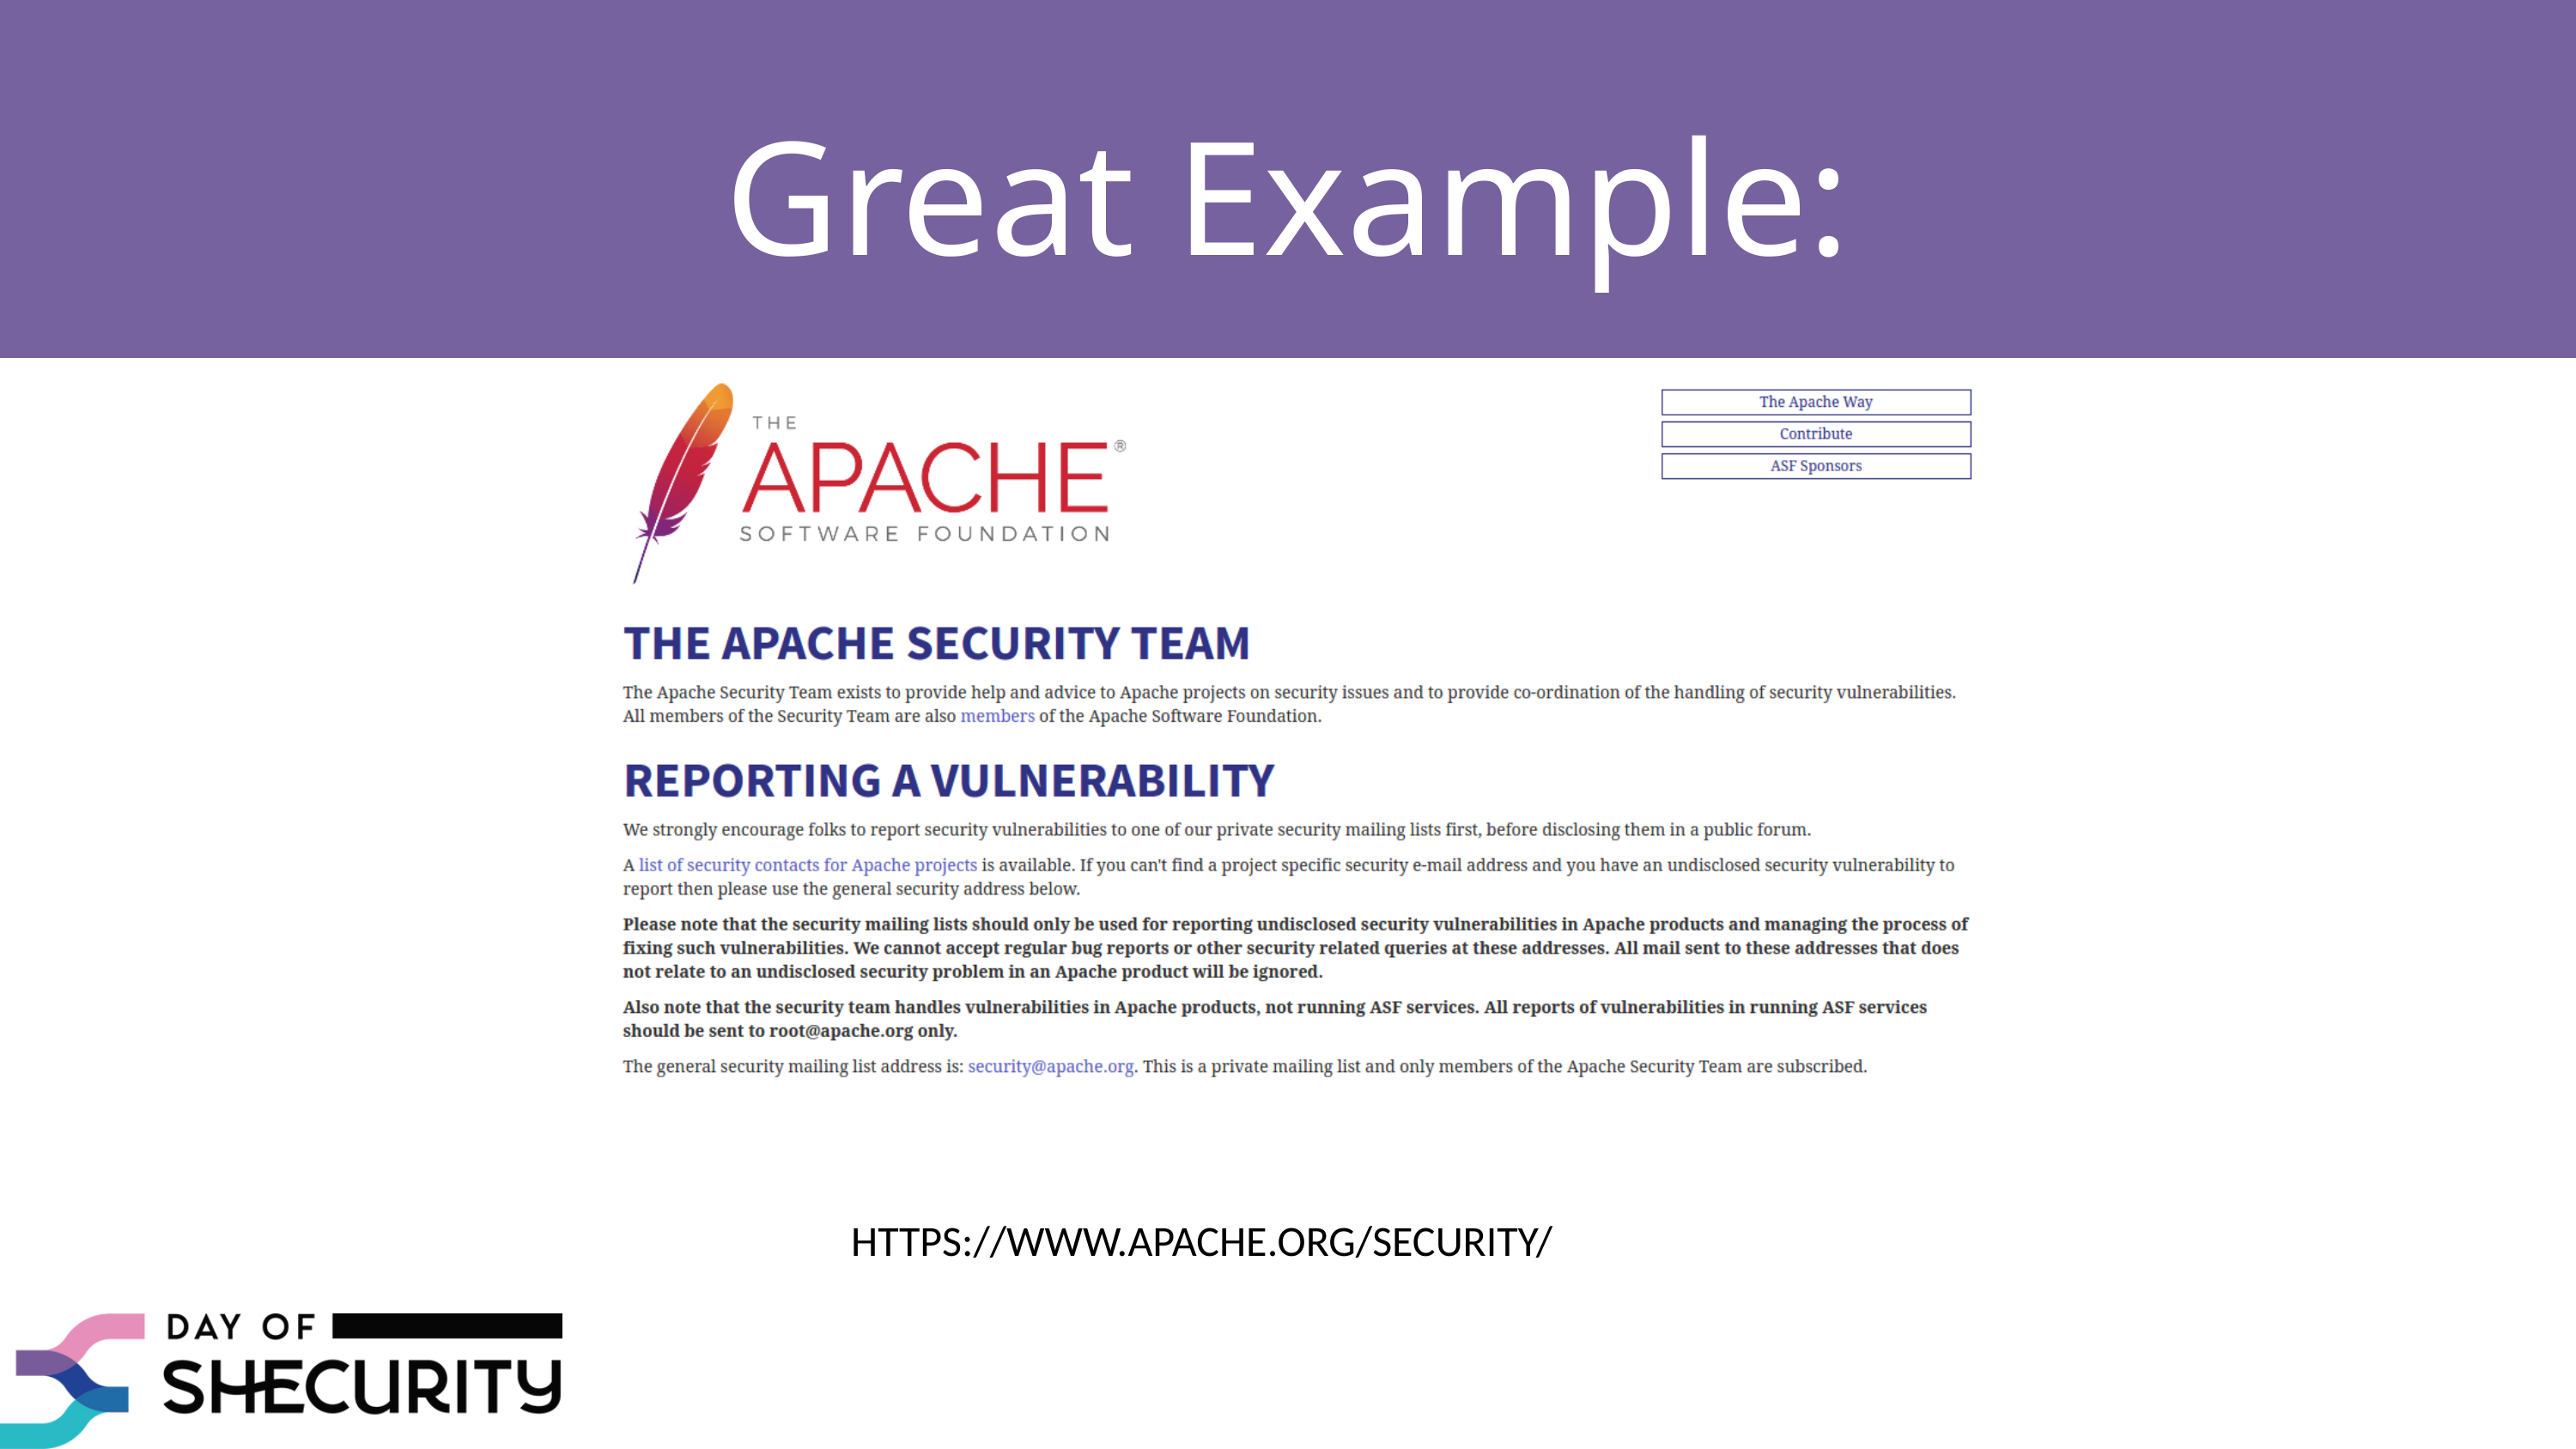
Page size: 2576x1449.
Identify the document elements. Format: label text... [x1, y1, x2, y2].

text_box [0, 0, 2576, 359]
picture [0, 1313, 562, 1449]
picture [592, 361, 1984, 1087]
text_box https://www.apache.org/security/ [843, 1216, 1733, 1272]
